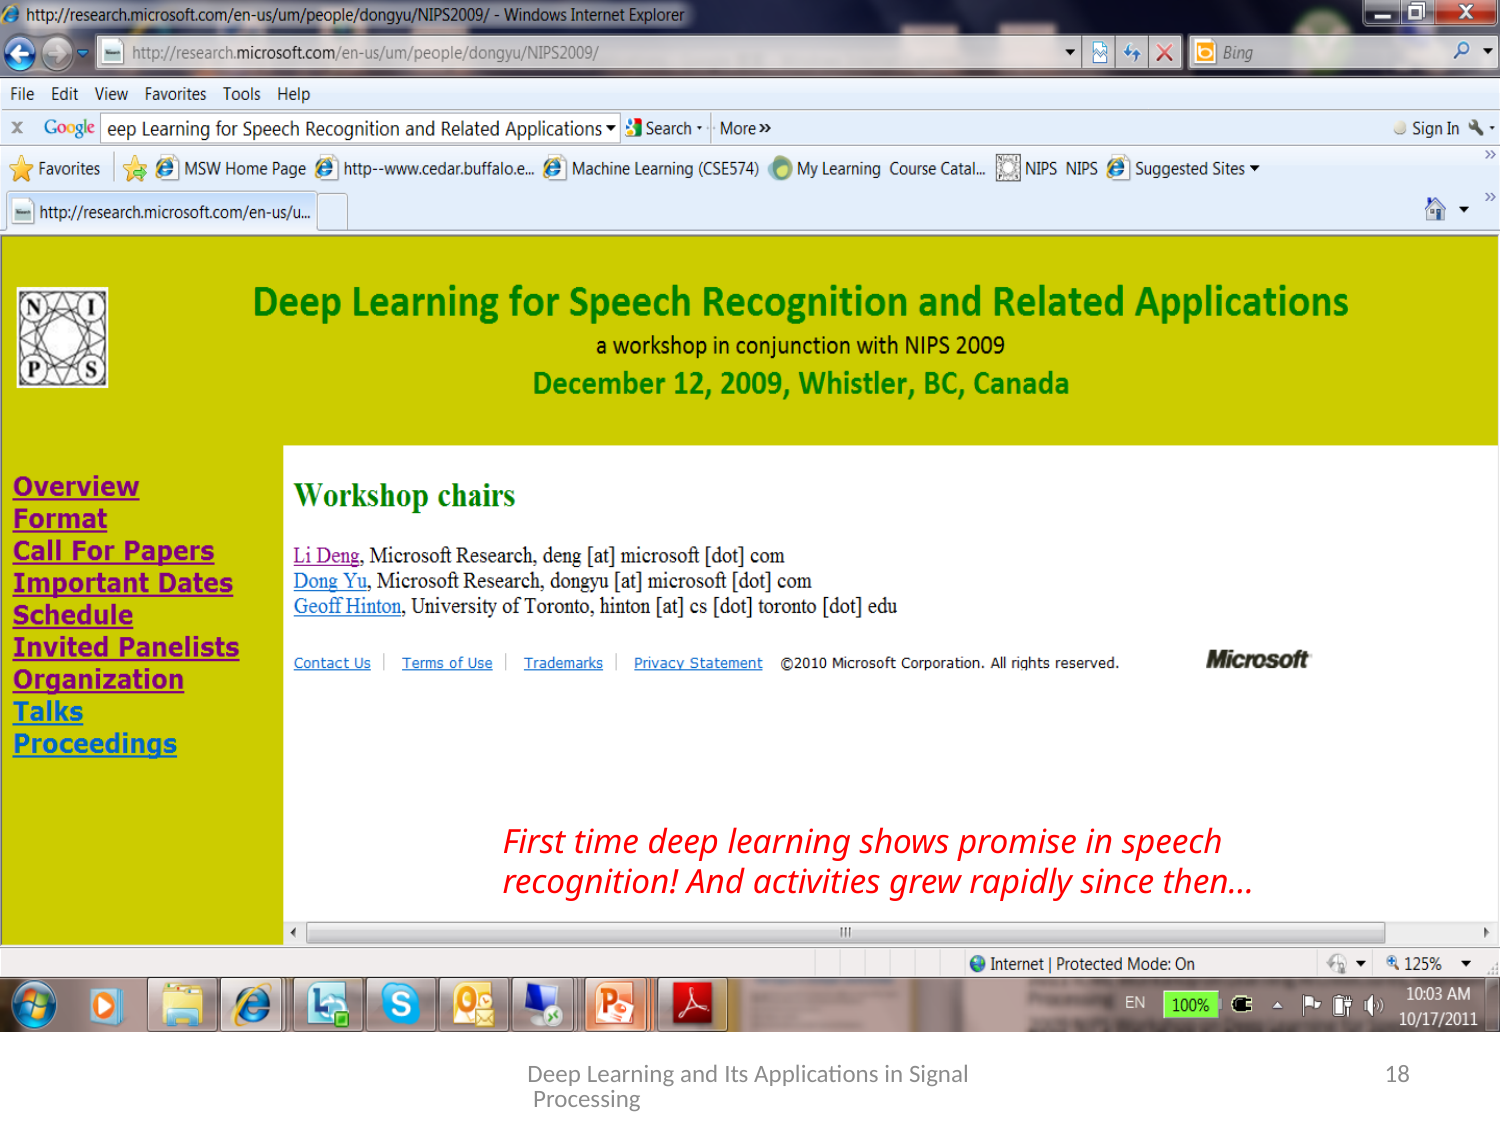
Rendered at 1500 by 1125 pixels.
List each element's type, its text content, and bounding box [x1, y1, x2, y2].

slide_number 18 [1074, 1042, 1425, 1103]
picture [0, 0, 1500, 1032]
footer Deep Learning and Its Applications in Signal Processing [512, 1042, 988, 1103]
